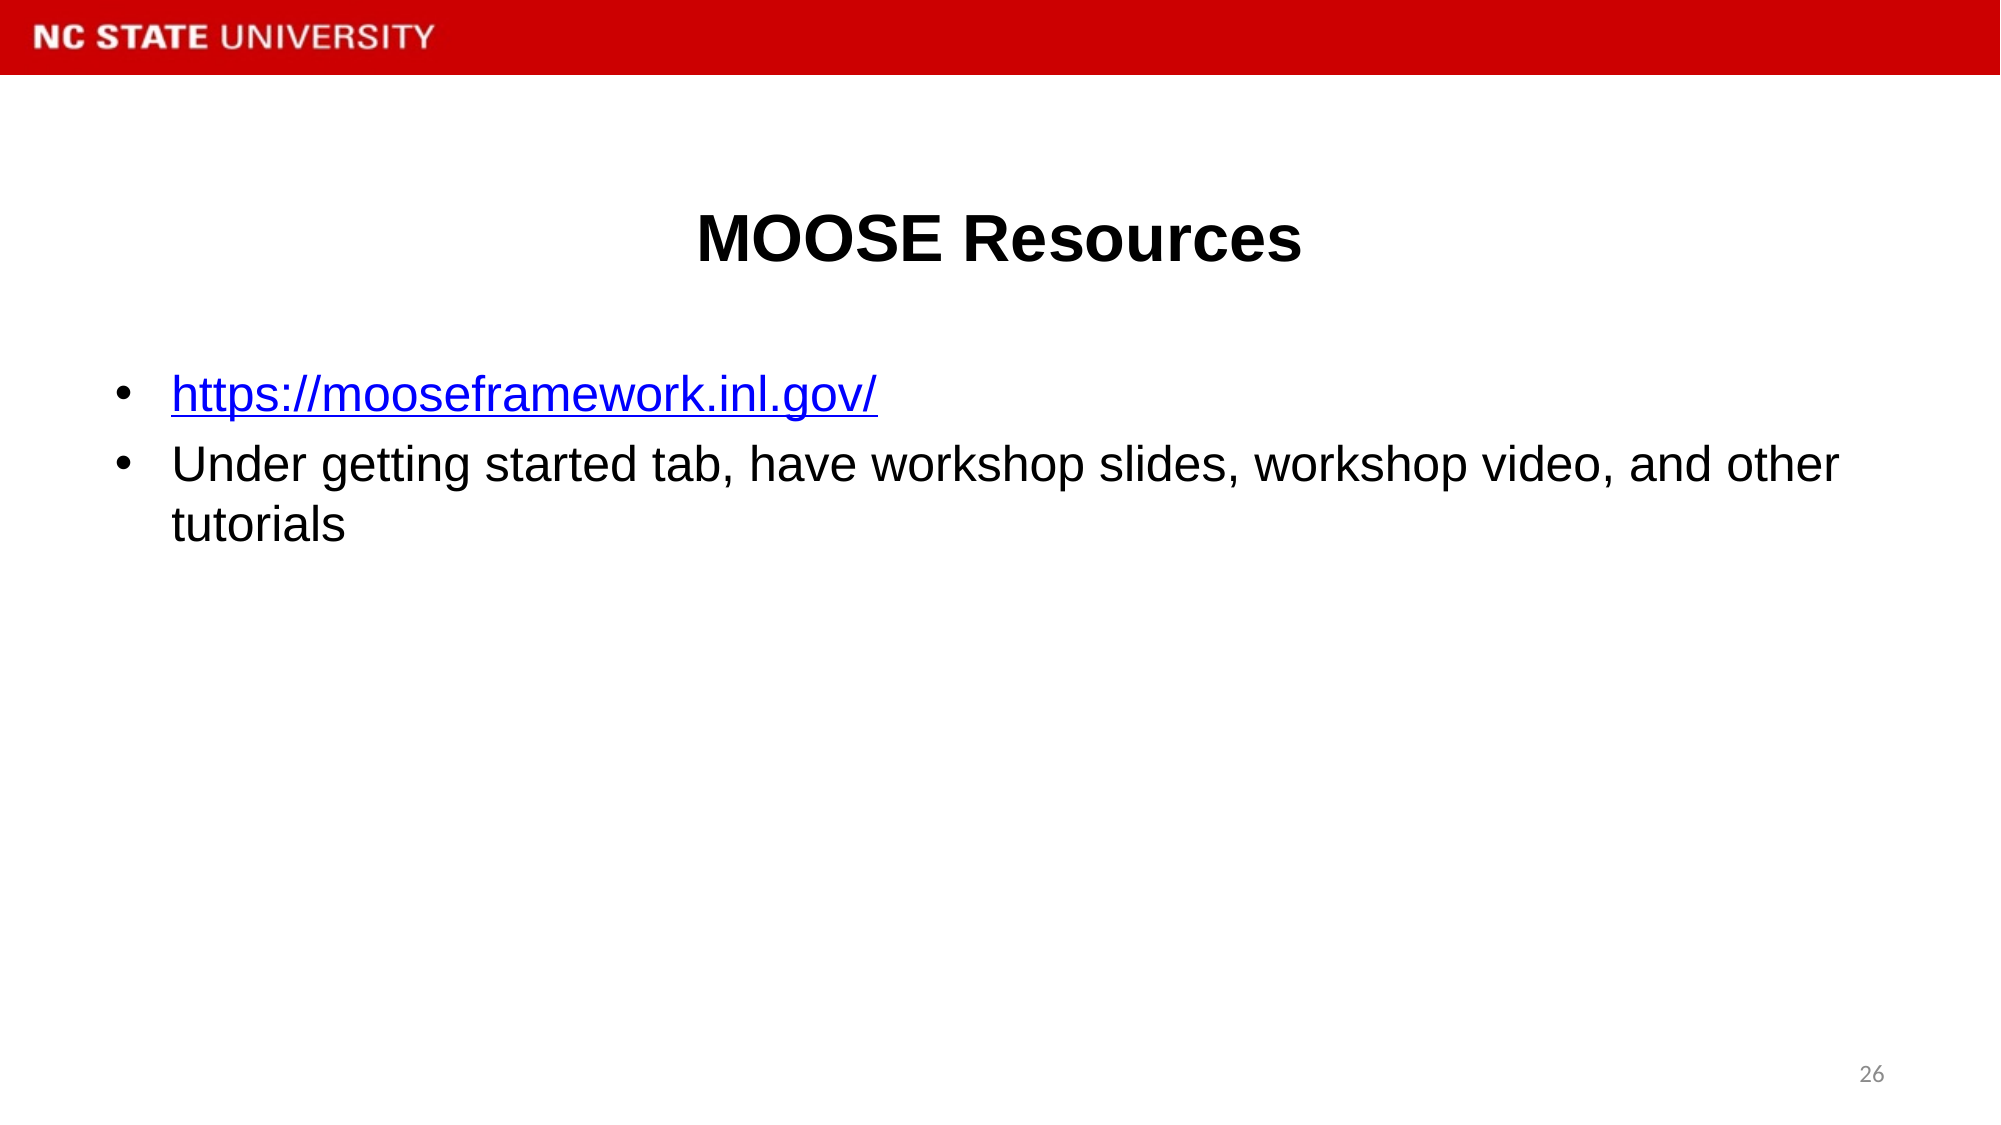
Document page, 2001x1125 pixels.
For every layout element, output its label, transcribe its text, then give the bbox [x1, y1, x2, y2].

list https://mooseframework.inl.gov/ Under getting started tab, have workshop slides, workshop video, and other tutorials [99, 354, 1900, 1005]
slide_number 26 [1433, 1042, 1900, 1103]
picture [0, 0, 2000, 75]
title MOOSE Resources [99, 147, 1900, 323]
